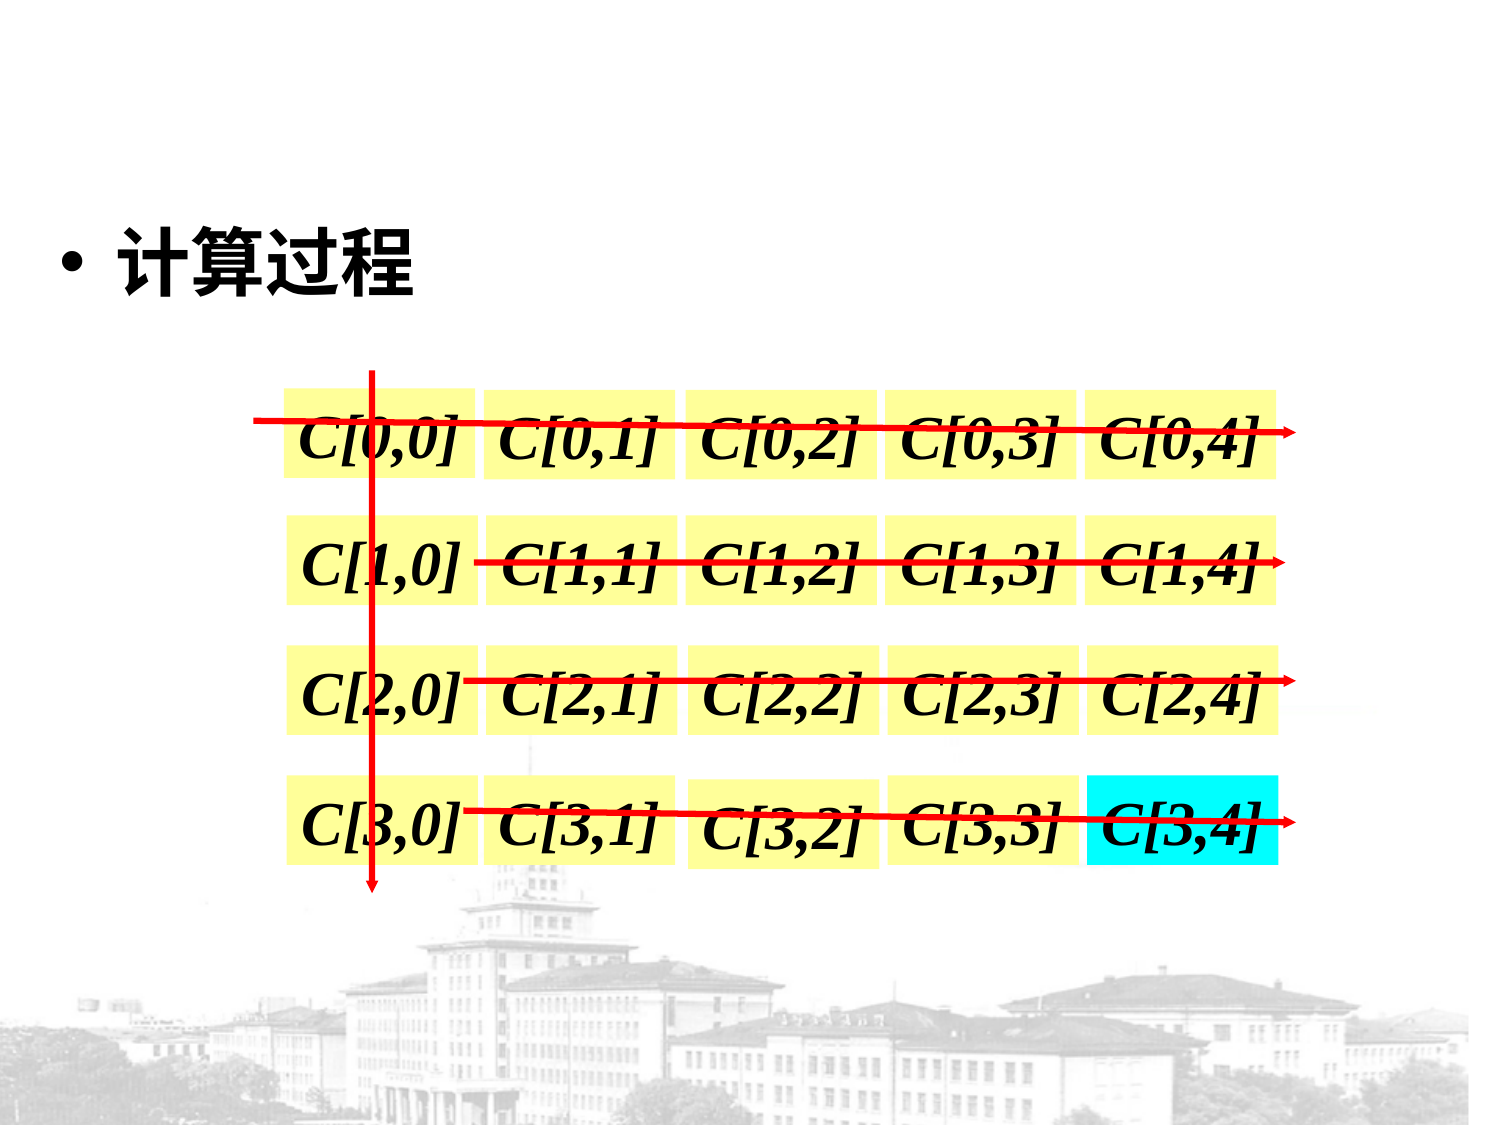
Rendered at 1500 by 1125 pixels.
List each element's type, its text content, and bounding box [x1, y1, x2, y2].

text_box C[0,2] [685, 389, 877, 427]
text_box C[1,3] [885, 515, 1077, 562]
text_box C[1,4] [1084, 563, 1277, 606]
picture [877, 529, 885, 562]
text_box C[1,2] [685, 515, 877, 562]
text_box C[3,3] [887, 775, 1079, 819]
picture [0, 529, 1500, 1125]
text_box [256, 420, 1297, 437]
text_box C[3,4] [1087, 775, 1279, 821]
picture [478, 529, 486, 562]
text_box C[1,0] [286, 515, 371, 606]
text_box C[1,2] [685, 563, 877, 606]
text_box C[3,0] [286, 775, 371, 865]
text_box C[3,0] [373, 775, 478, 865]
text_box C[0,0] [373, 423, 476, 478]
text_box C[1,3] [885, 563, 1077, 606]
text_box C[1,1] [486, 563, 678, 606]
text_box C[1,1] [486, 515, 678, 562]
text_box C[3,1] [483, 775, 676, 813]
text_box C[0,2] [685, 426, 877, 480]
text_box [466, 810, 1297, 827]
text_box C[0,0] [283, 388, 371, 422]
list 计算过程 [44, 208, 663, 315]
text_box C[2,1] [486, 681, 678, 735]
text_box C[3,2] [688, 779, 880, 816]
text_box [466, 676, 1297, 685]
text_box C[1,0] [373, 515, 478, 606]
text_box C[0,0] [373, 388, 476, 423]
text_box [367, 423, 377, 894]
text_box C[0,0] [283, 422, 371, 478]
picture [678, 529, 685, 562]
text_box C[0,3] [885, 429, 1077, 480]
text_box C[2,2] [688, 645, 880, 680]
text_box C[0,3] [885, 389, 1077, 429]
text_box C[2,4] [1087, 681, 1279, 735]
text_box C[2,0] [373, 645, 478, 735]
text_box C[2,1] [486, 645, 678, 680]
text_box C[2,3] [887, 681, 1079, 735]
text_box C[3,4] [1087, 820, 1279, 865]
text_box C[3,1] [483, 812, 676, 865]
text_box [477, 558, 1286, 567]
text_box C[2,3] [887, 645, 1079, 680]
text_box C[0,4] [1084, 389, 1277, 432]
picture [1077, 529, 1084, 562]
text_box C[2,2] [688, 681, 880, 735]
text_box C[1,4] [1084, 515, 1277, 562]
text_box C[2,0] [286, 645, 371, 735]
text_box C[0,1] [483, 389, 676, 425]
text_box C[0,4] [1084, 431, 1277, 480]
text_box C[2,4] [1087, 645, 1279, 680]
text_box C[3,2] [688, 814, 880, 870]
text_box C[3,3] [887, 817, 1079, 865]
text_box C[0,1] [483, 424, 676, 480]
